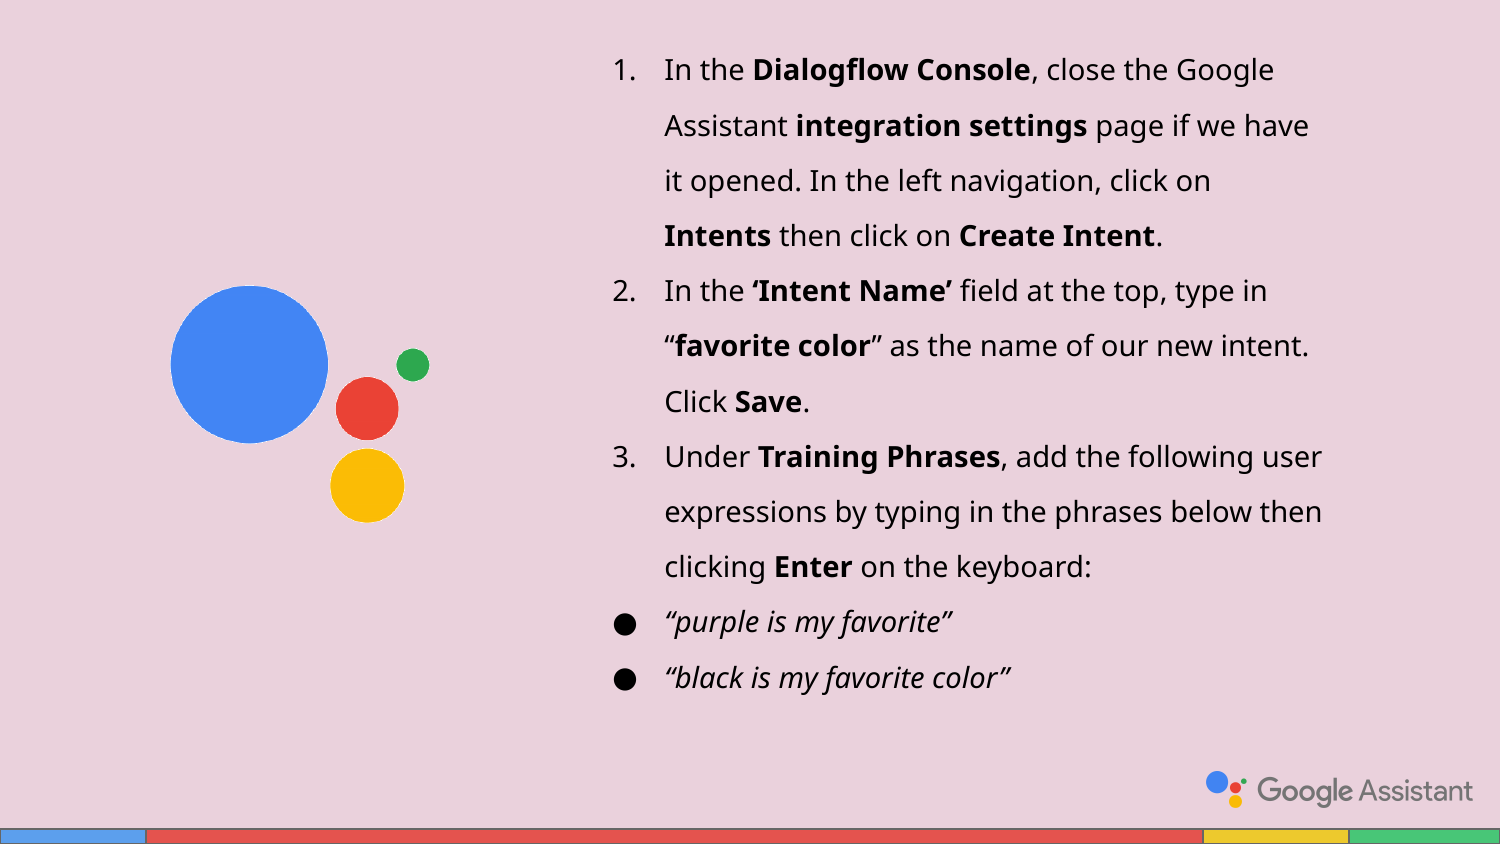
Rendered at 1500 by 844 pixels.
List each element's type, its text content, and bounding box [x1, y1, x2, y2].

text_box [1202, 828, 1348, 844]
picture [1206, 771, 1473, 808]
list In the Dialogflow Console, close the Google Assistant integration settings page if we have it opened. In the left navigation, click on Intents then click on Create Intent. In the ‘Intent Name’ field at the top, type in “favorite color” as the name of our new intent. Click Save. Under Training Phrases, add the following user expressions by typing in the phrases below then clicking Enter on the keyboard: “purple is my favorite” “black is my favorite color” [526, 0, 1341, 753]
text_box [145, 828, 1202, 844]
text_box [0, 828, 145, 844]
text_box [1348, 828, 1500, 844]
picture [137, 257, 455, 551]
